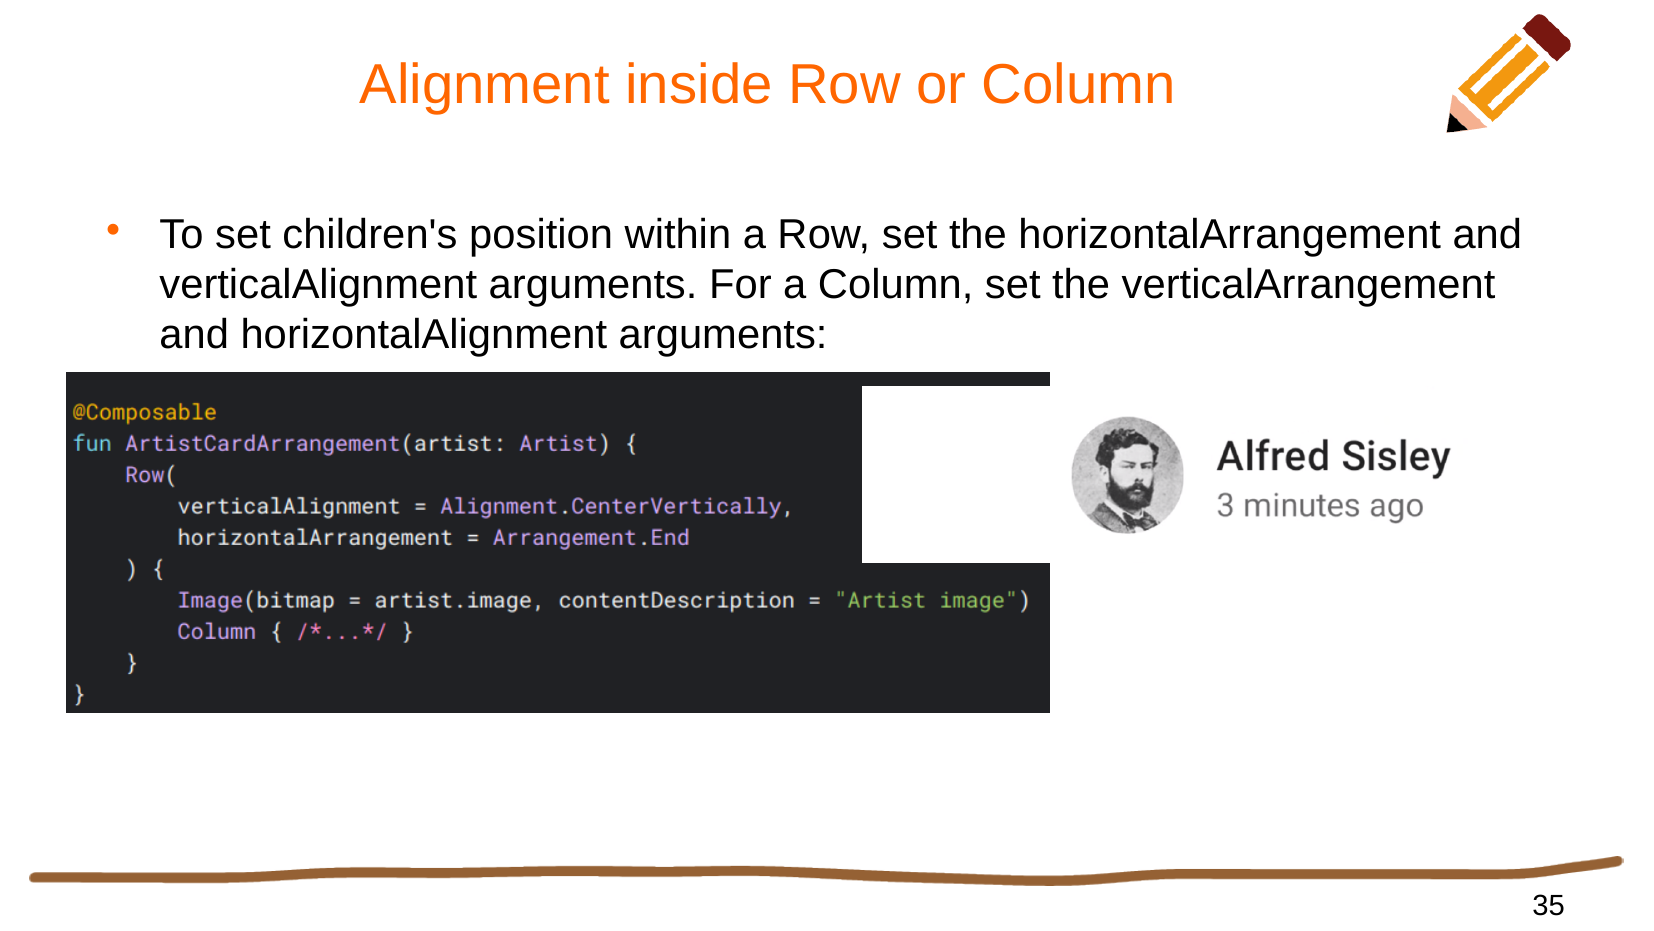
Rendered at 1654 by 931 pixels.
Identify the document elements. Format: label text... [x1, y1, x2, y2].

picture [66, 372, 1480, 713]
picture [1446, 14, 1571, 133]
slide_number 35 [1181, 885, 1565, 930]
title Alignment inside Row or Column [88, 29, 1447, 133]
picture [29, 856, 1624, 886]
list To set children's position within a Row, set the horizontalArrangement and verticalAlignment arguments. For a Column, set the verticalArrangement and horizontalAlignment arguments: [88, 206, 1565, 857]
